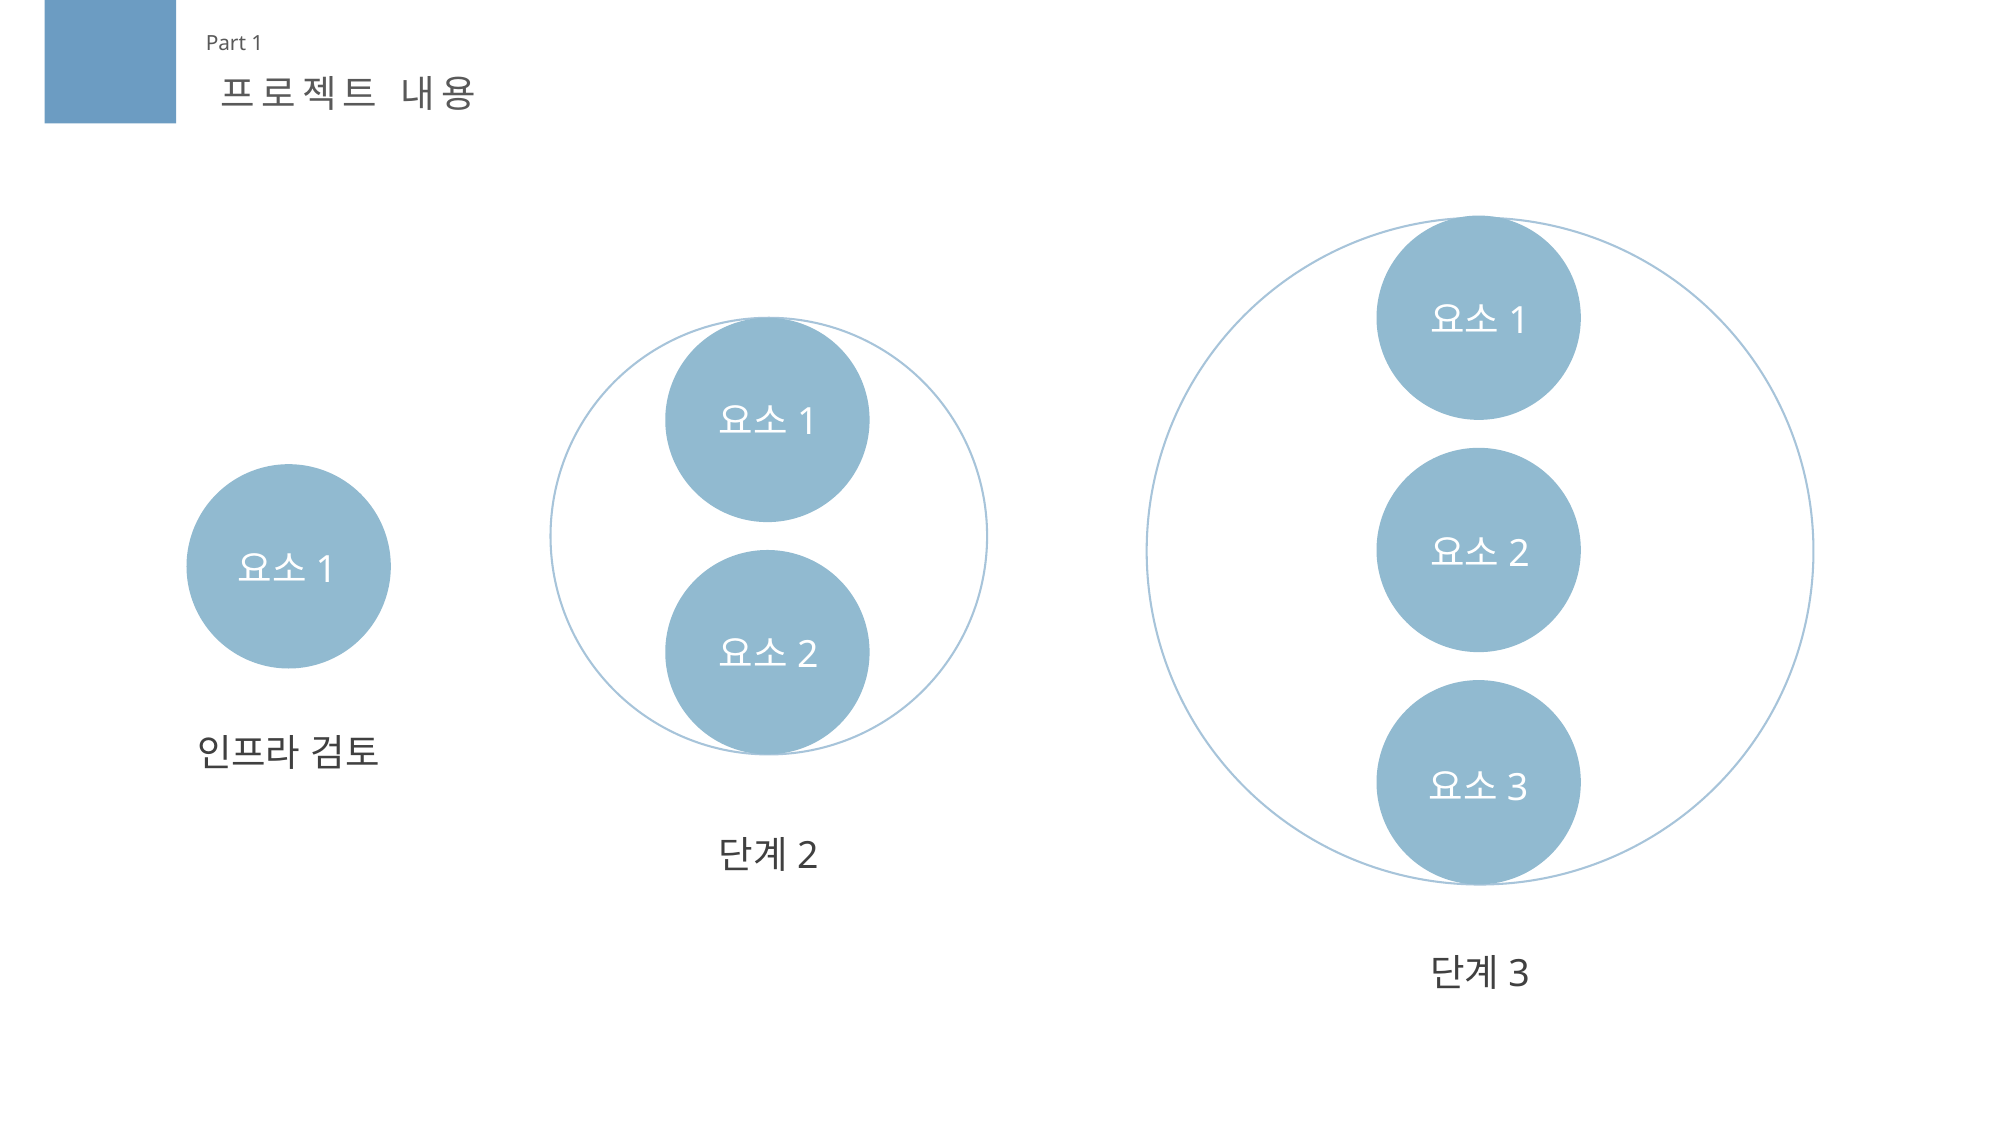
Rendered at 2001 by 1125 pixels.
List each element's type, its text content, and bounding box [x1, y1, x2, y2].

text_box 요소1 [148, 538, 426, 598]
text_box 요소2 [1341, 521, 1619, 582]
text_box [1381, 816, 1577, 886]
text_box [668, 316, 866, 389]
text_box [668, 450, 867, 524]
text_box 단계2 [630, 823, 908, 884]
text_box [1379, 446, 1578, 521]
text_box [1379, 214, 1578, 288]
text_box [668, 548, 867, 622]
text_box [44, 0, 177, 124]
text_box [190, 598, 387, 670]
text_box 프로젝트 내용 [205, 62, 491, 123]
text_box 인프라 검토 [150, 721, 428, 782]
text_box [1379, 679, 1579, 755]
text_box [1380, 582, 1577, 654]
text_box [1145, 217, 1815, 886]
text_box 요소1 [630, 389, 908, 450]
text_box 단계3 [1341, 941, 1619, 1001]
text_box Part 1 [191, 22, 279, 63]
text_box [1380, 349, 1578, 421]
text_box [668, 683, 866, 756]
text_box 요소3 [1340, 755, 1618, 816]
text_box 요소2 [630, 622, 908, 683]
text_box 요소1 [1341, 288, 1619, 349]
text_box [189, 463, 388, 538]
text_box [549, 317, 989, 755]
